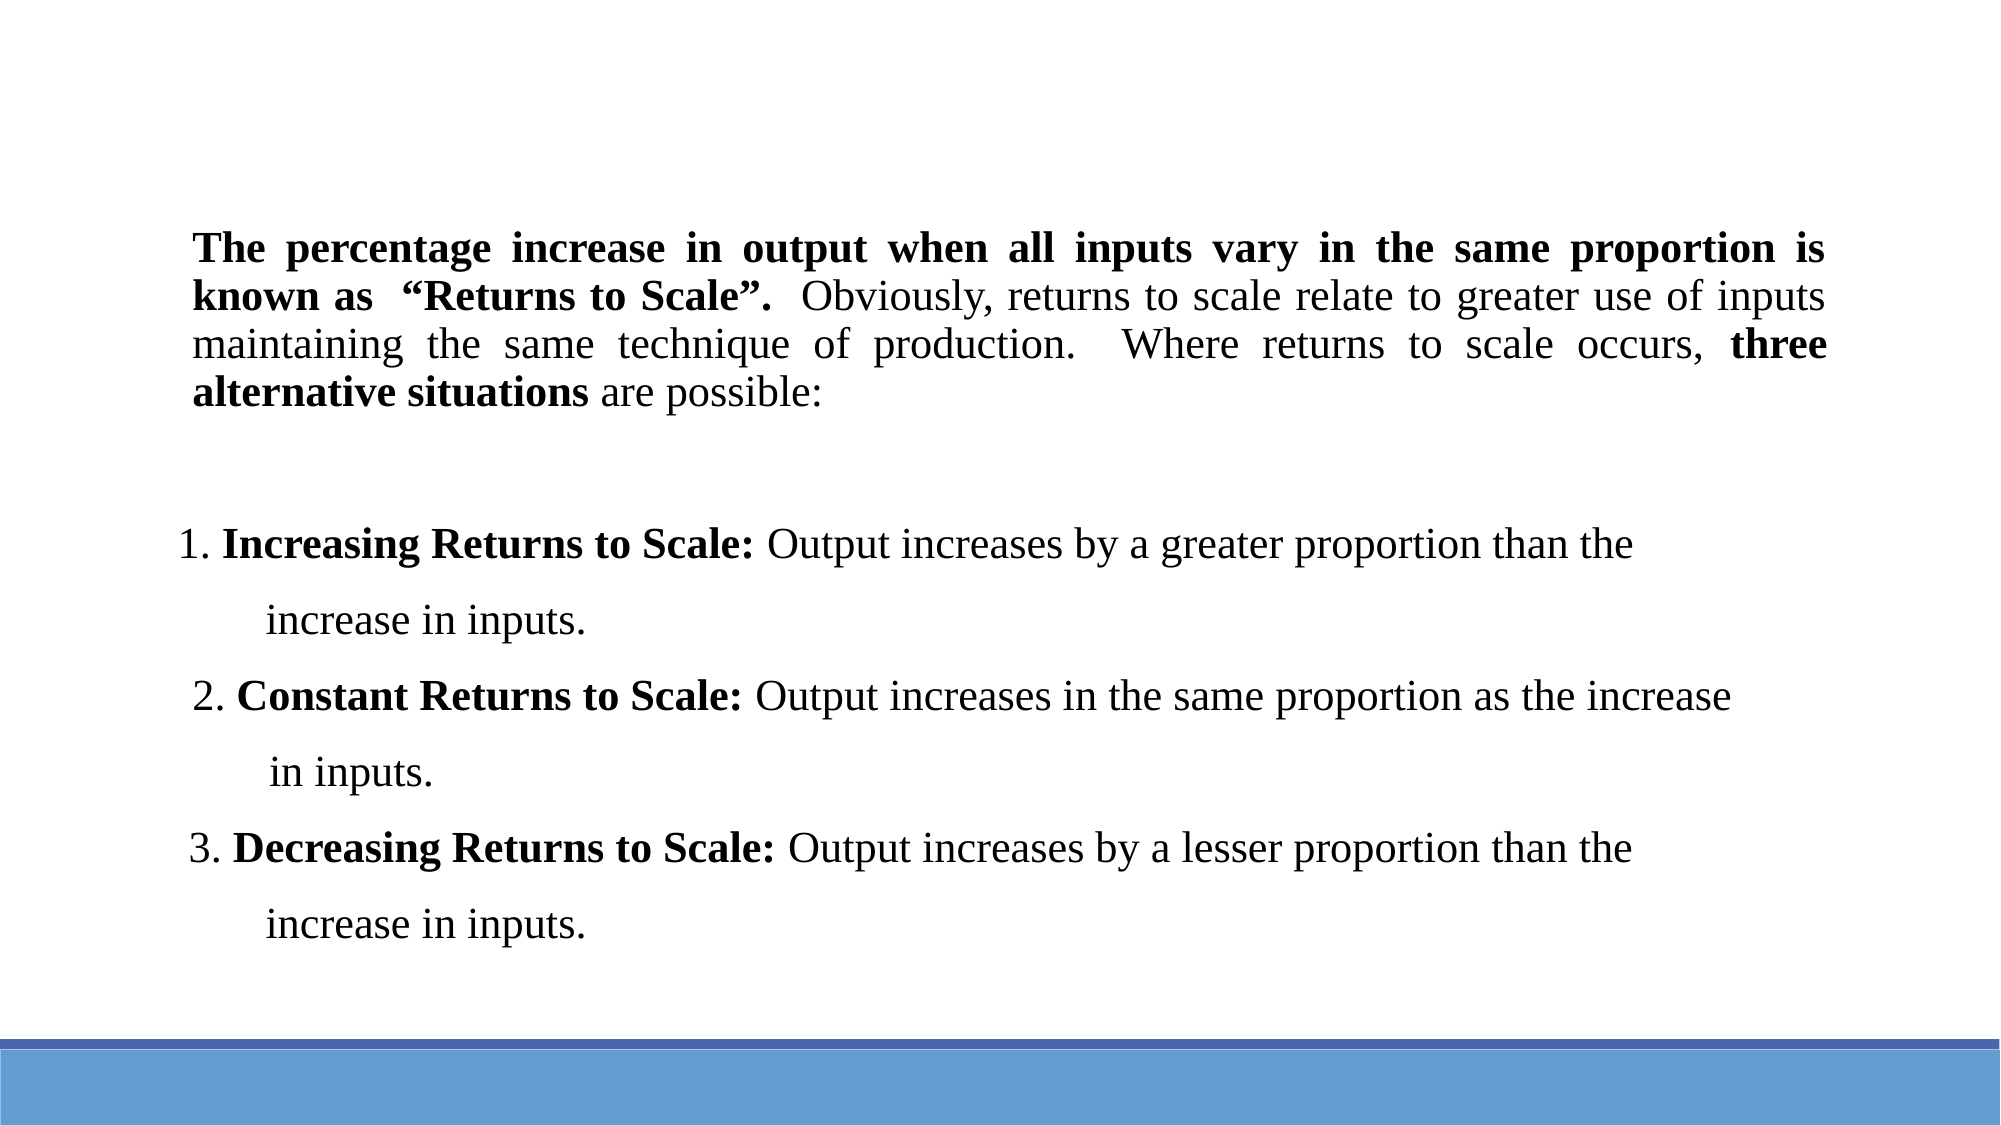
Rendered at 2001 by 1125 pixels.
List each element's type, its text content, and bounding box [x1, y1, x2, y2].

list The percentage increase in output when all inputs vary in the same proportion is known as “Returns to Scale”. Obviously, returns to scale relate to greater use of inputs maintaining the same technique of production. Where returns to scale occurs, three alternative situations are possible: 1. Increasing Returns to Scale: Output increases by a greater proportion than the increase in inputs. 2. Constant Returns to Scale: Output increases in the same proportion as the increase in inputs. 3. Decreasing Returns to Scale: Output increases by a lesser proportion than the increase in inputs. [177, 216, 1828, 963]
